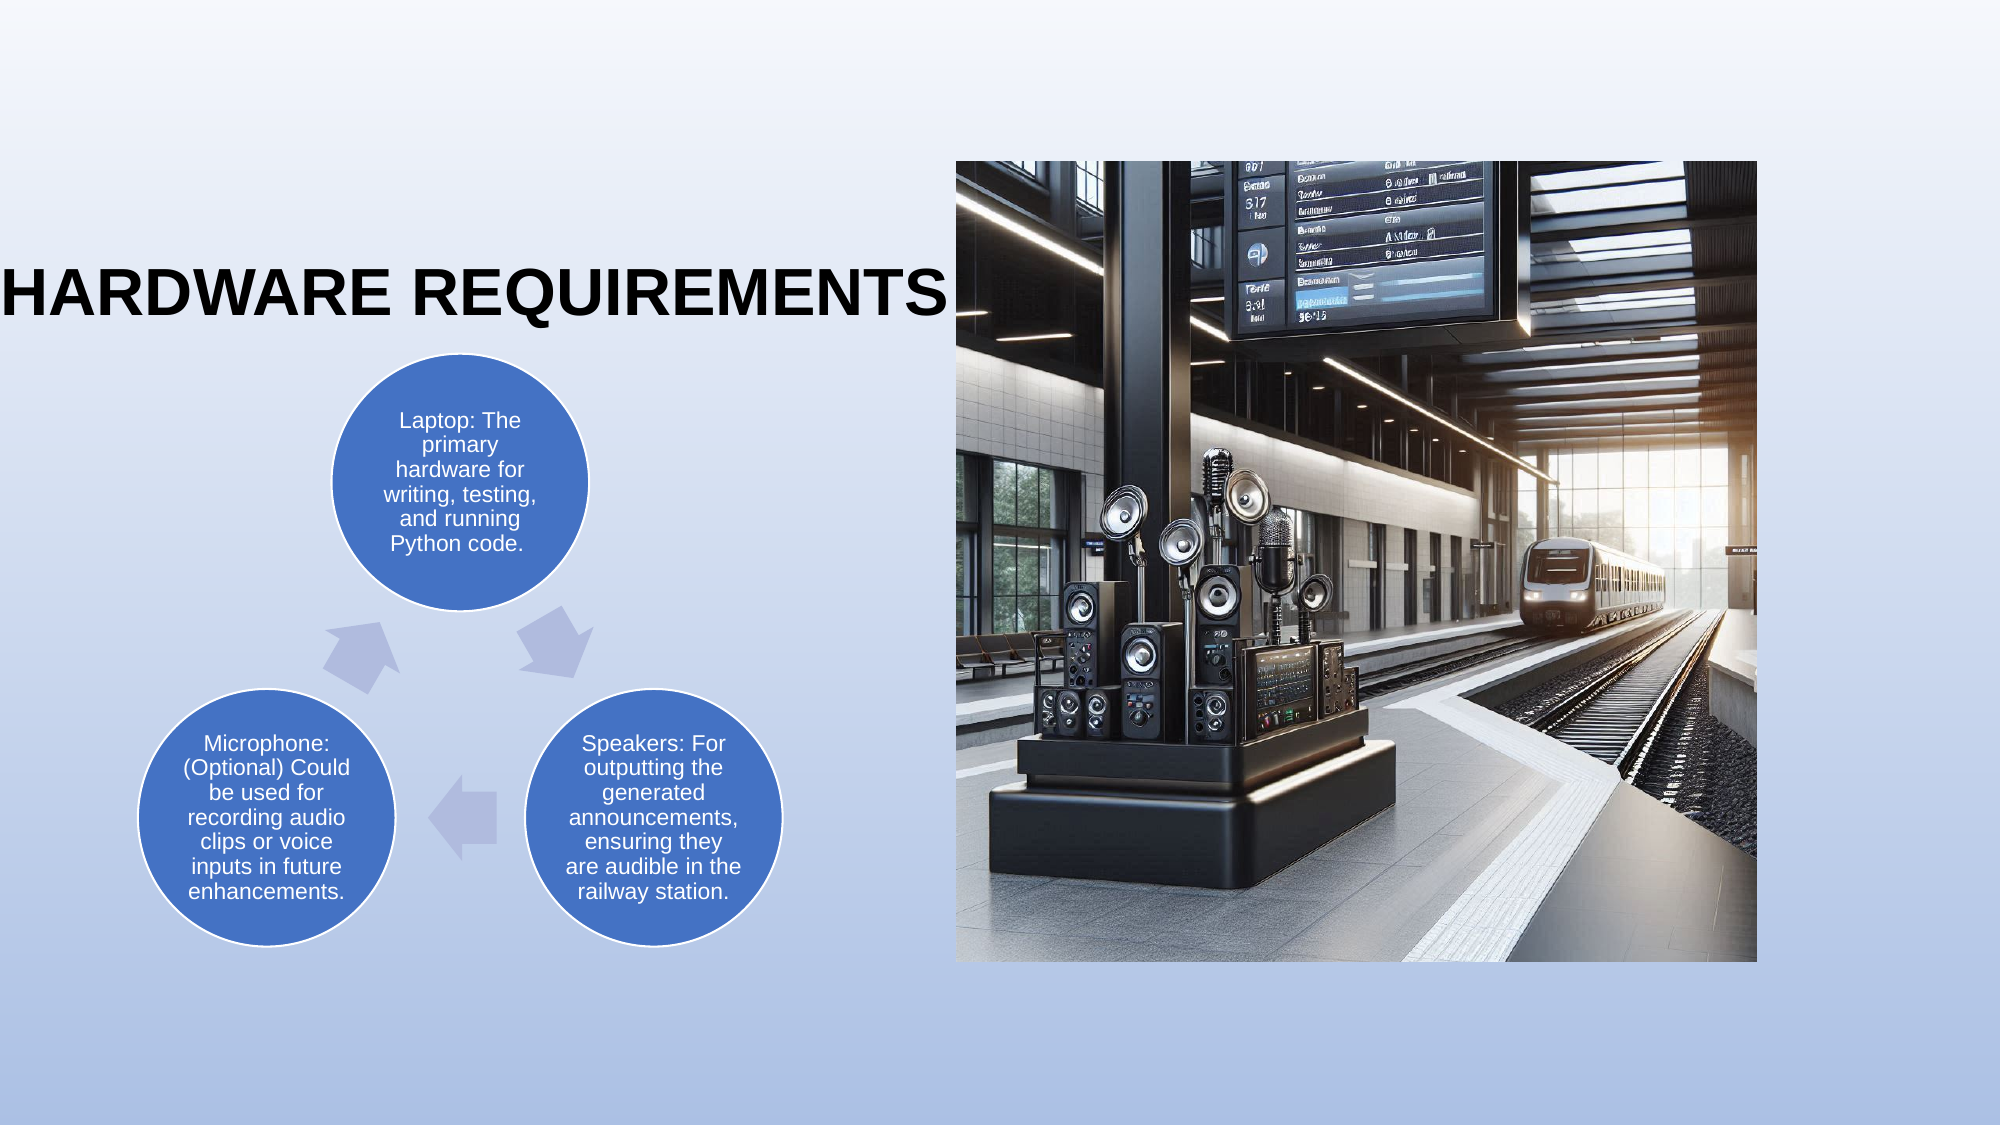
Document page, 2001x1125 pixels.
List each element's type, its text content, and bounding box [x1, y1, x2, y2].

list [956, 161, 1757, 962]
title HARDWARE REQUIREMENTS [0, 75, 1000, 338]
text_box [137, 337, 783, 963]
